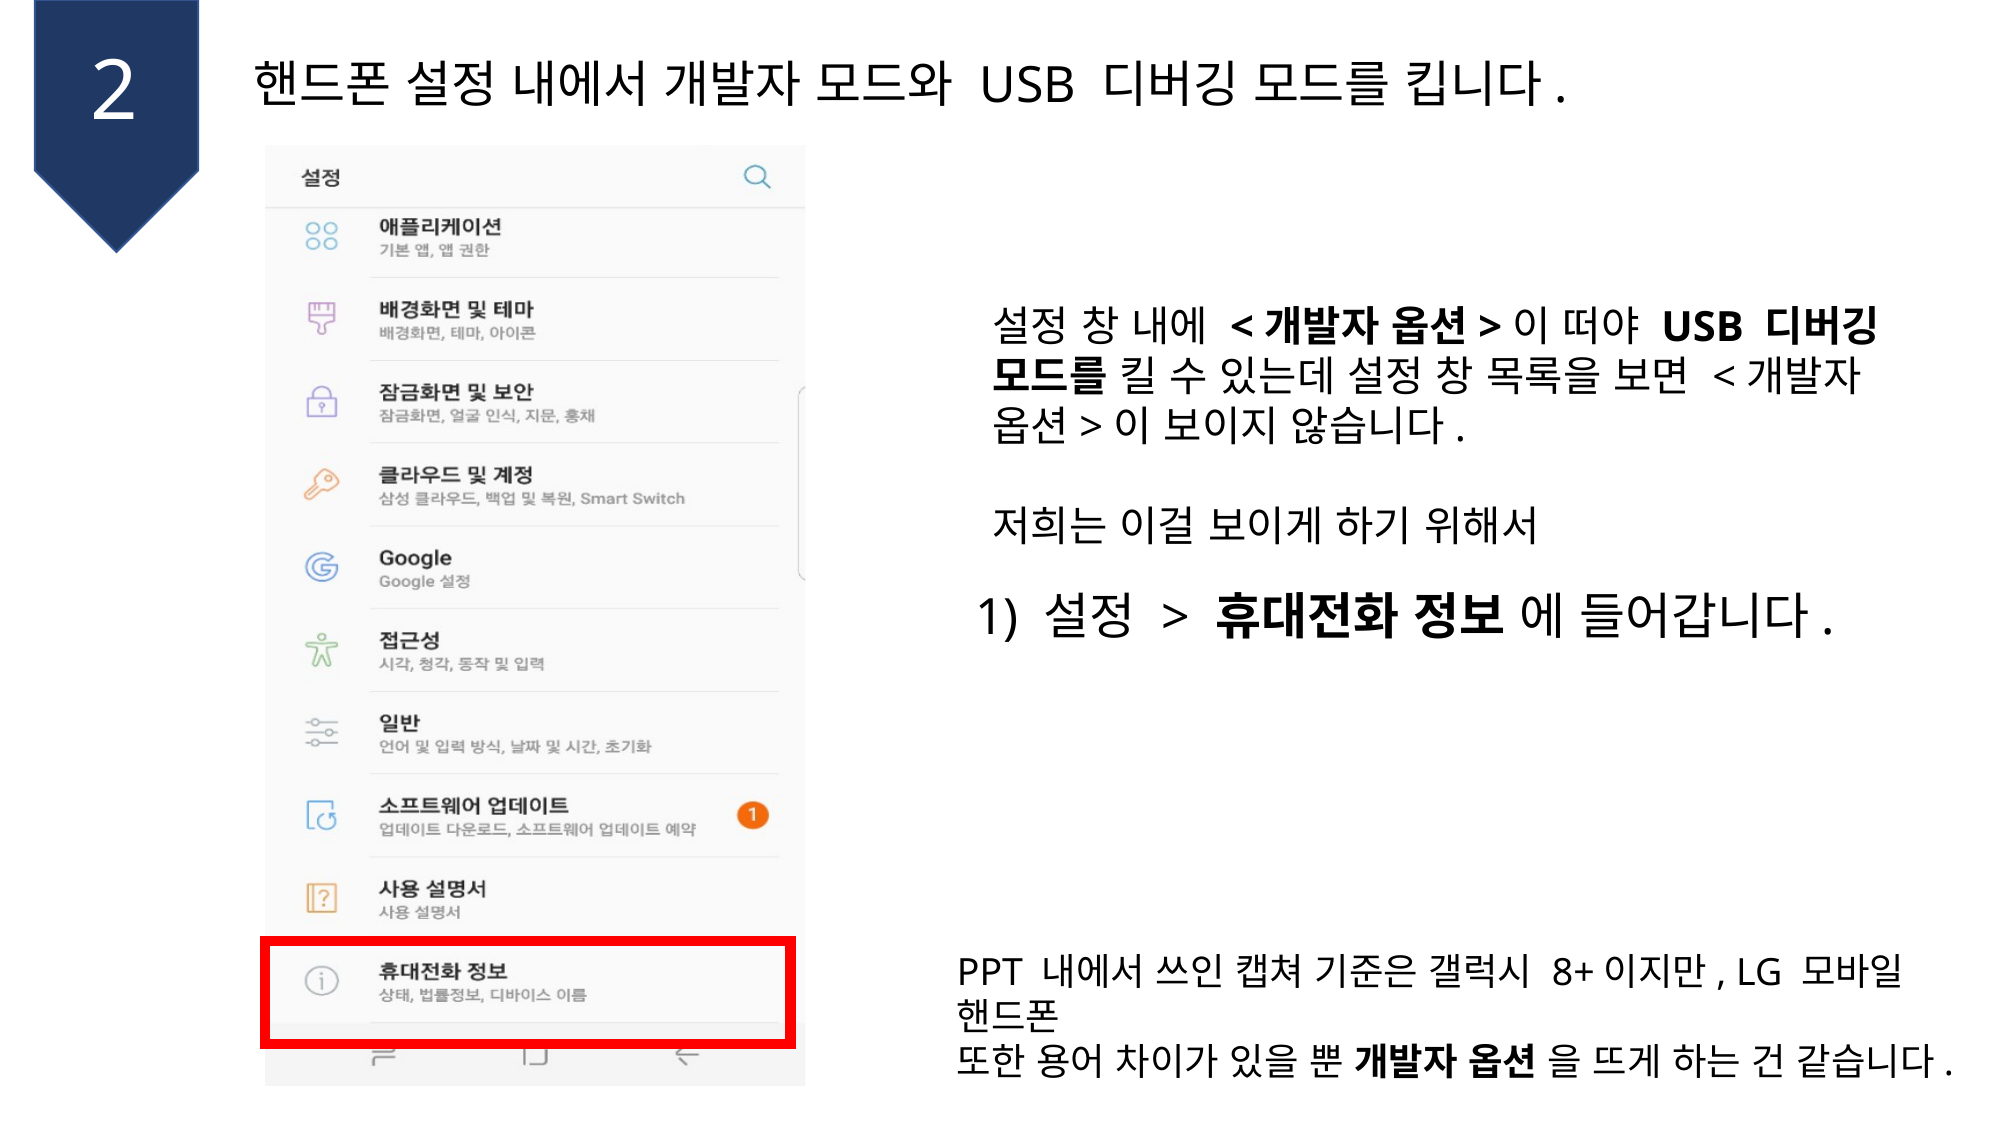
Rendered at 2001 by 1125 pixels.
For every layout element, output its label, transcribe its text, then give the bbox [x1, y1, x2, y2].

picture [265, 145, 806, 1086]
text_box PPT 내에서 쓰인 캡쳐 기준은 갤럭시 8+이지만, LG 모바일 핸드폰 또한 용어 차이가 있을 뿐 개발자 옵션 을 뜨게 하는 건 같습니다. [942, 940, 1974, 1091]
text_box 2 [75, 29, 239, 144]
text_box [33, 0, 200, 254]
text_box 설정 창 내에 <개발자 옵션>이 떠야 USB 디버깅 모드를 킬 수 있는데 설정 창 목록을 보면 <개발자 옵션>이 보이지 않습니다. 저희는 이걸 보이게 하기 위해서 [977, 291, 1952, 557]
text_box 핸드폰 설정 내에서 개발자 모드와 USB 디버깅 모드를 킵니다. [238, 45, 1639, 120]
text_box 1) 설정 > 휴대전화 정보 에 들어갑니다. [960, 577, 1896, 653]
